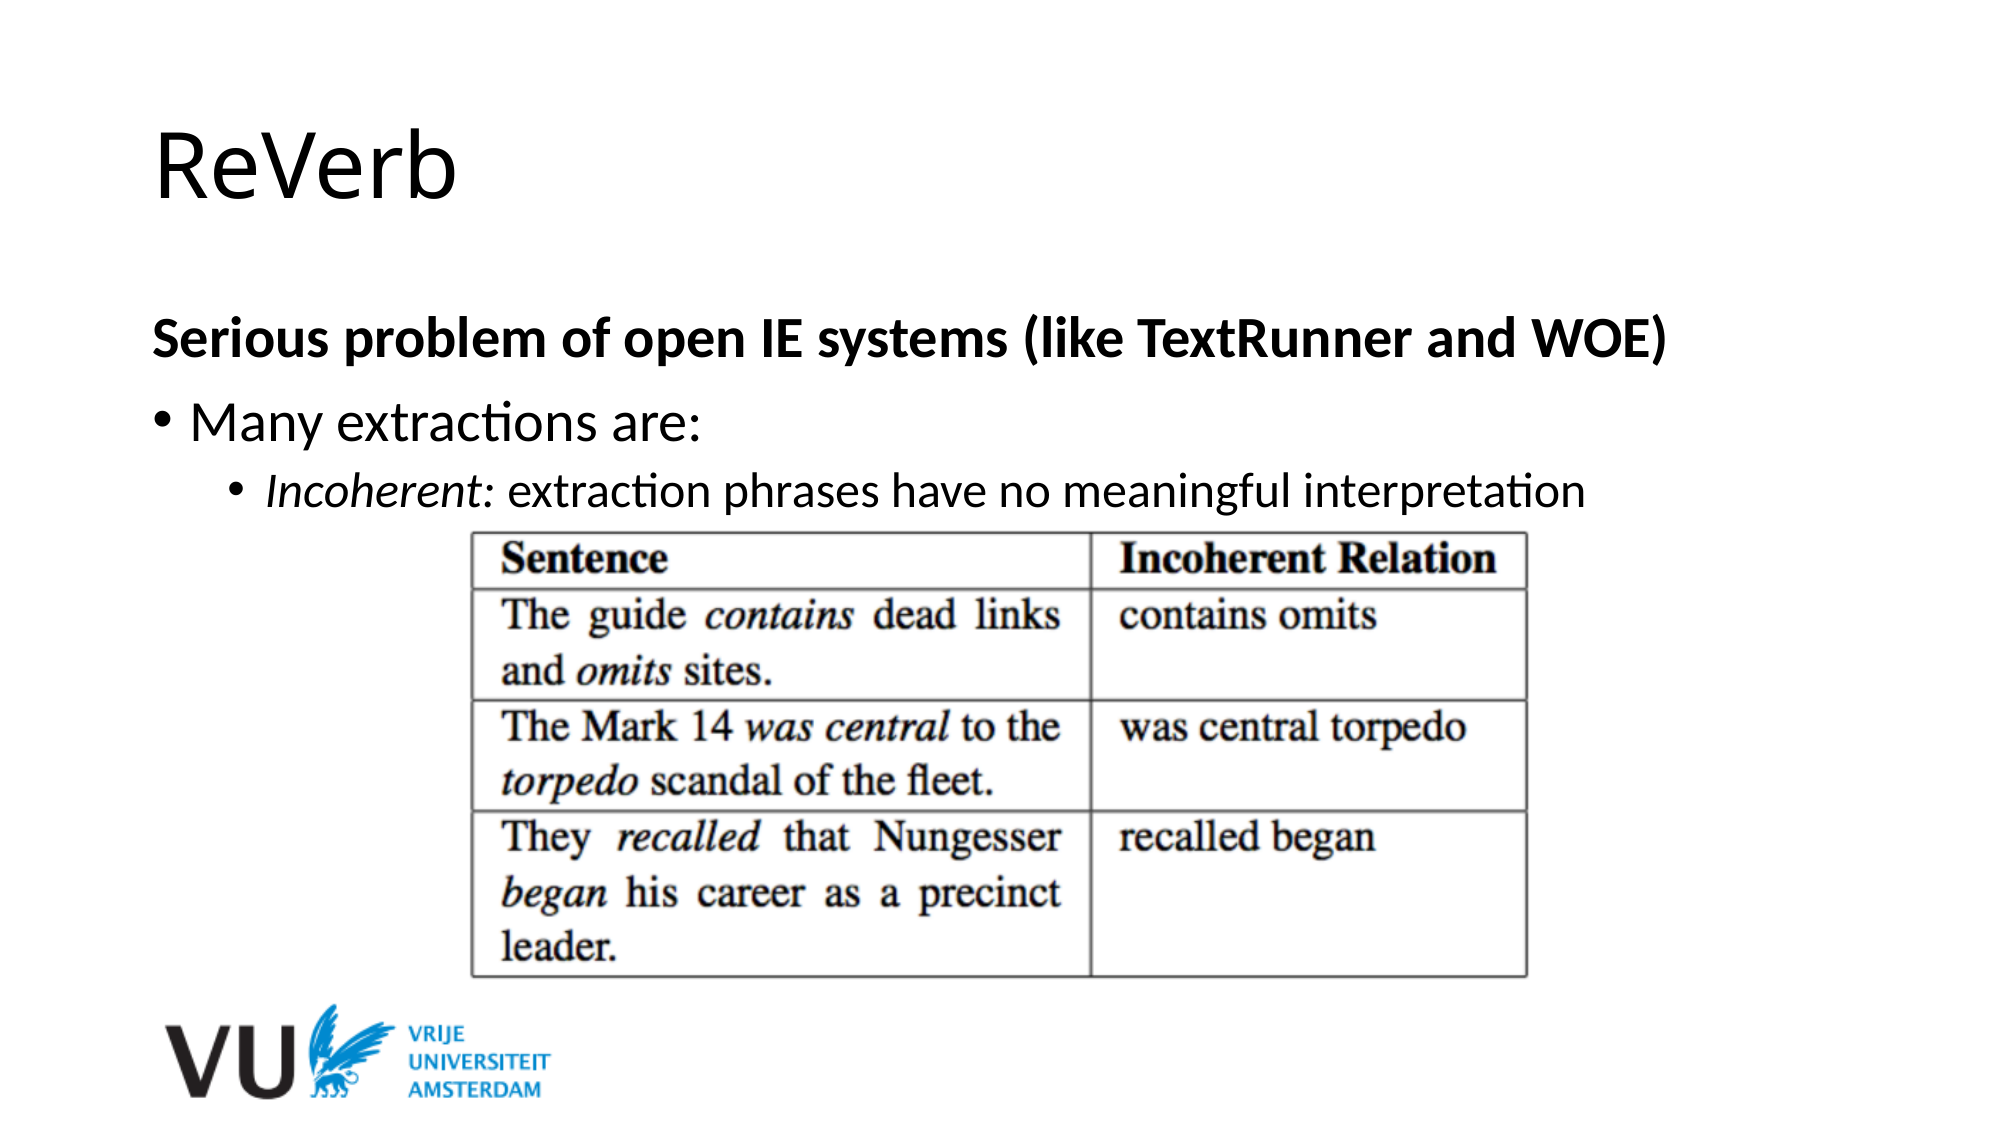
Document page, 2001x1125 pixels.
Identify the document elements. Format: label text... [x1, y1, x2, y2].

list Serious problem of open IE systems (like TextRunner and WOE) Many extractions are: Incoherent: extraction phrases have no meaningful interpretation [137, 299, 1863, 1014]
title ReVerb [137, 59, 1863, 278]
picture [466, 524, 1534, 988]
